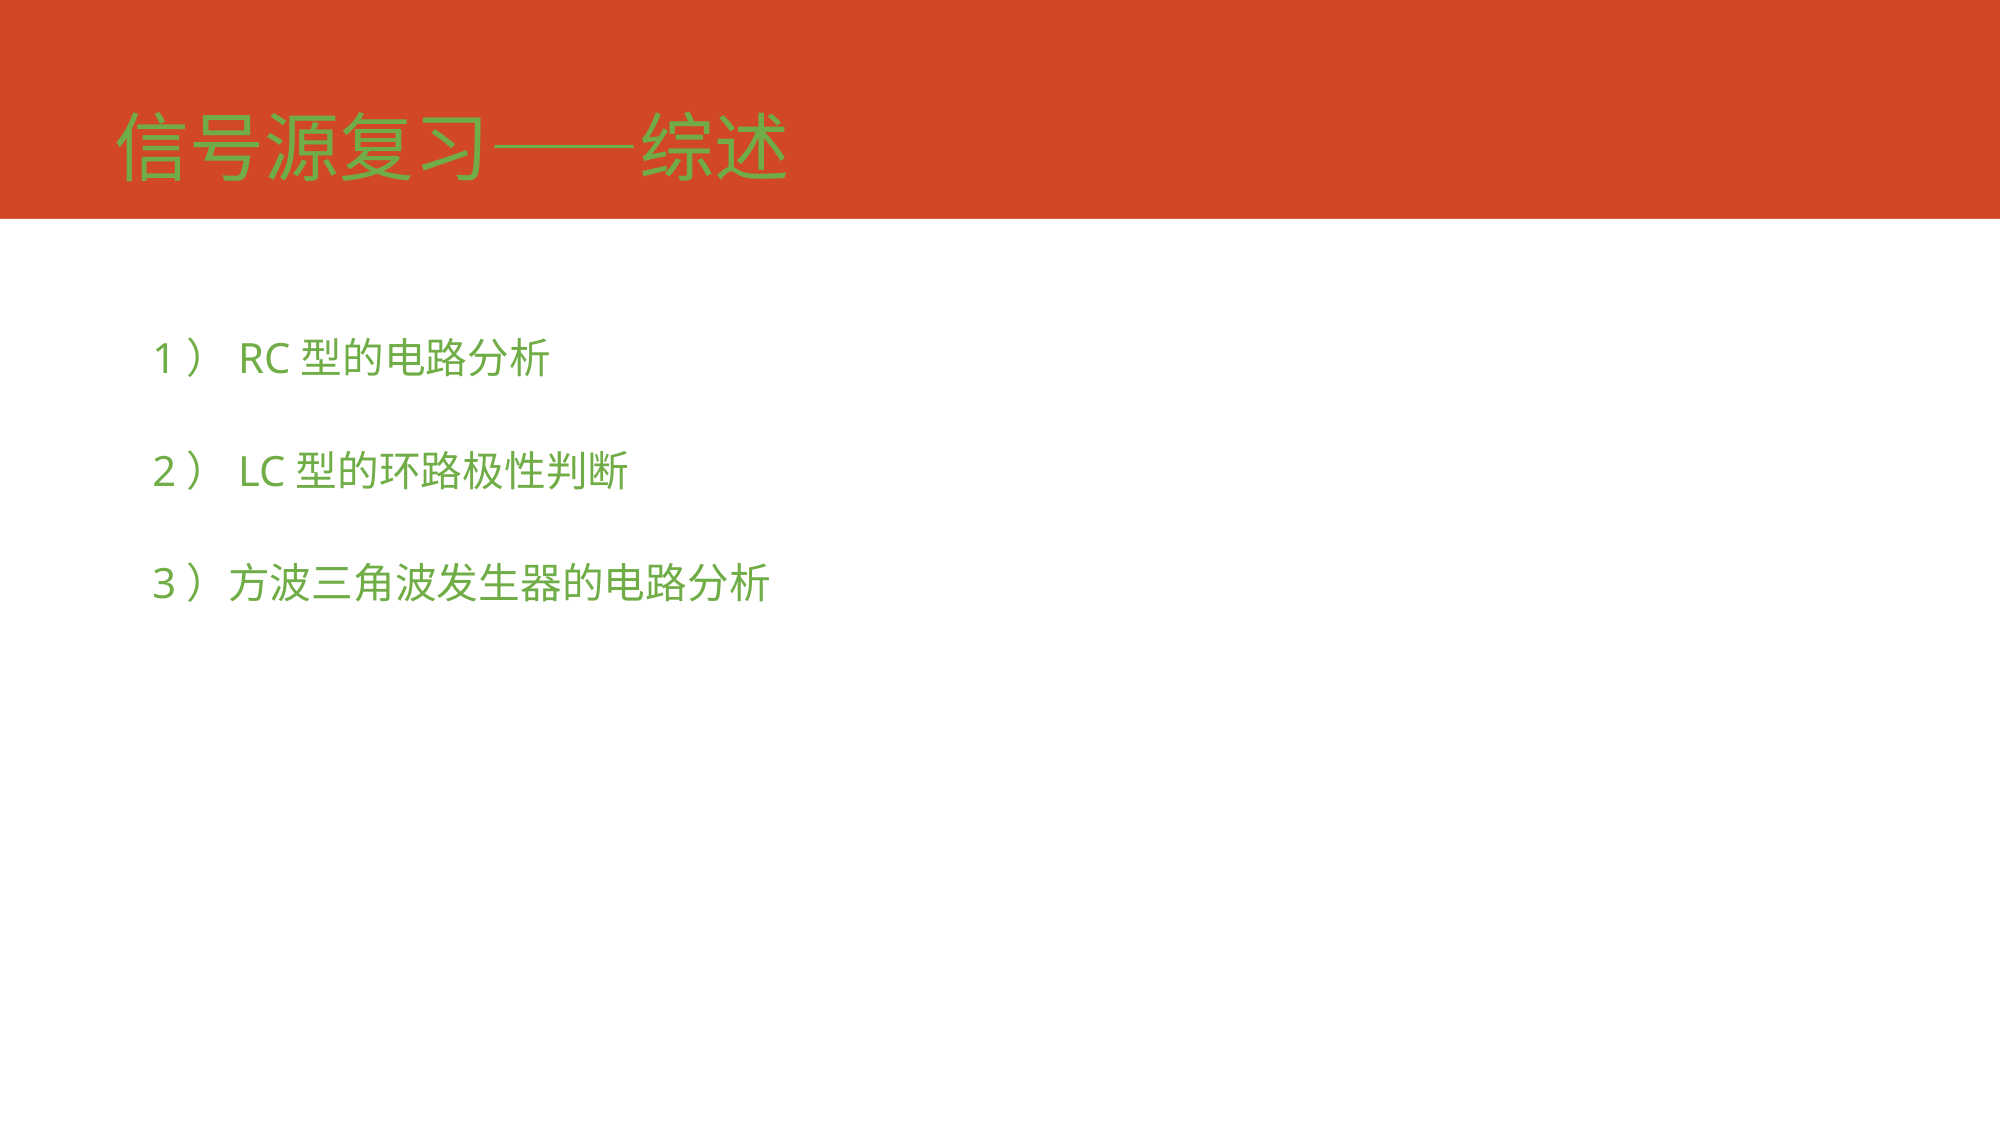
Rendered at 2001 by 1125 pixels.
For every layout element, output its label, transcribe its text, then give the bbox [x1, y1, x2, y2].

list 1）RC型的电路分析 2）LC型的环路极性判断 3）方波三角波发生器的电路分析 [137, 299, 822, 1014]
title 信号源复习——综述 [99, 0, 1863, 199]
